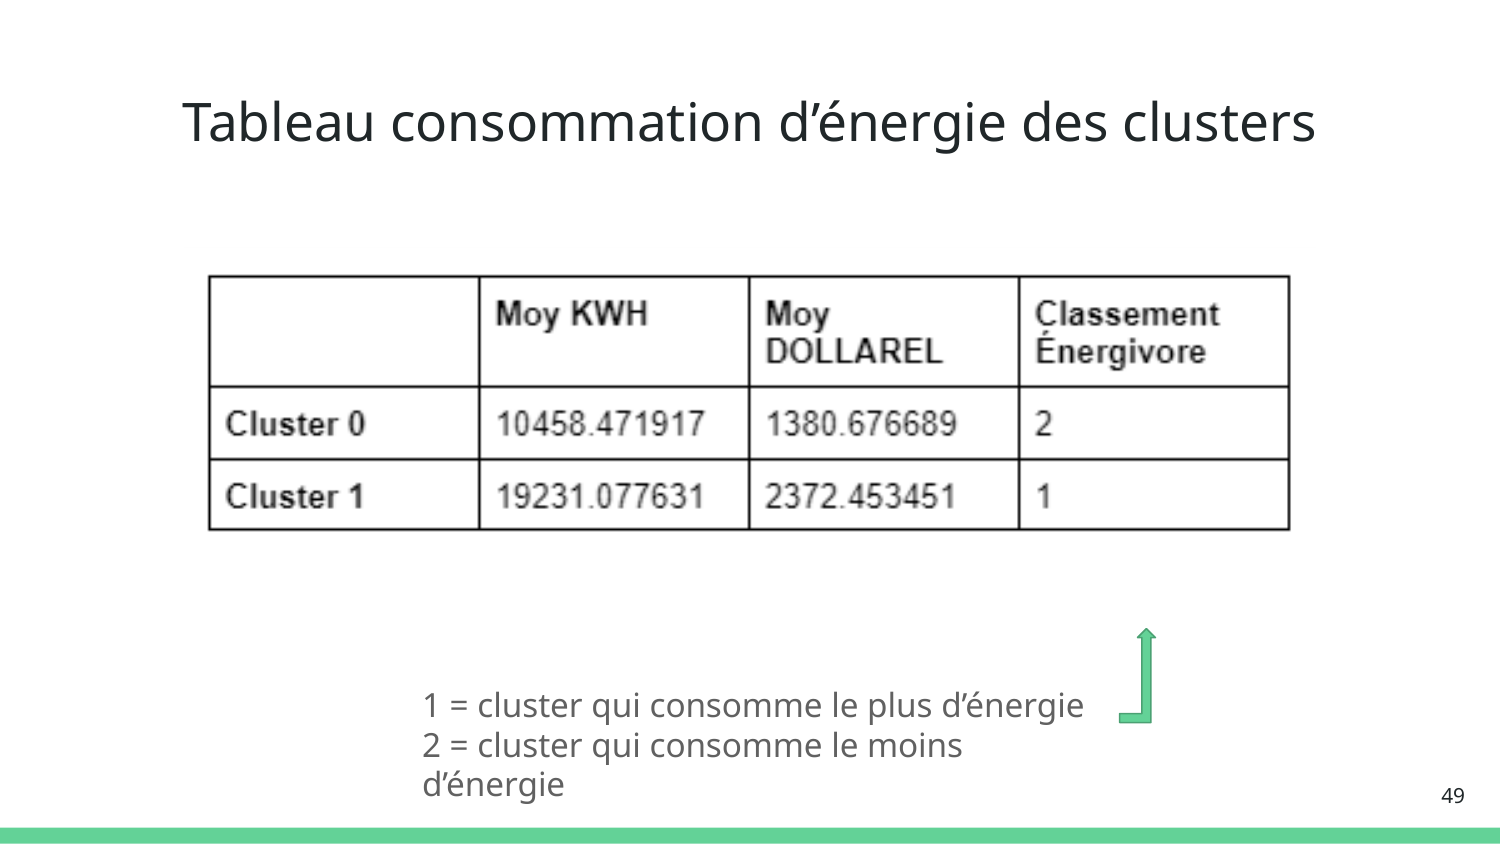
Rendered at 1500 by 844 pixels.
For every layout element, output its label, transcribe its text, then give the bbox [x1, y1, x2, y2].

slide_number ‹#› [1389, 764, 1480, 830]
text_box [1119, 628, 1156, 723]
title Tableau consommation d’énergie des clusters [51, 72, 1449, 167]
picture [184, 246, 1316, 550]
text_box 1 = cluster qui consomme le plus d’énergie 2 = cluster qui consomme le moins d’énergie [407, 668, 1108, 765]
